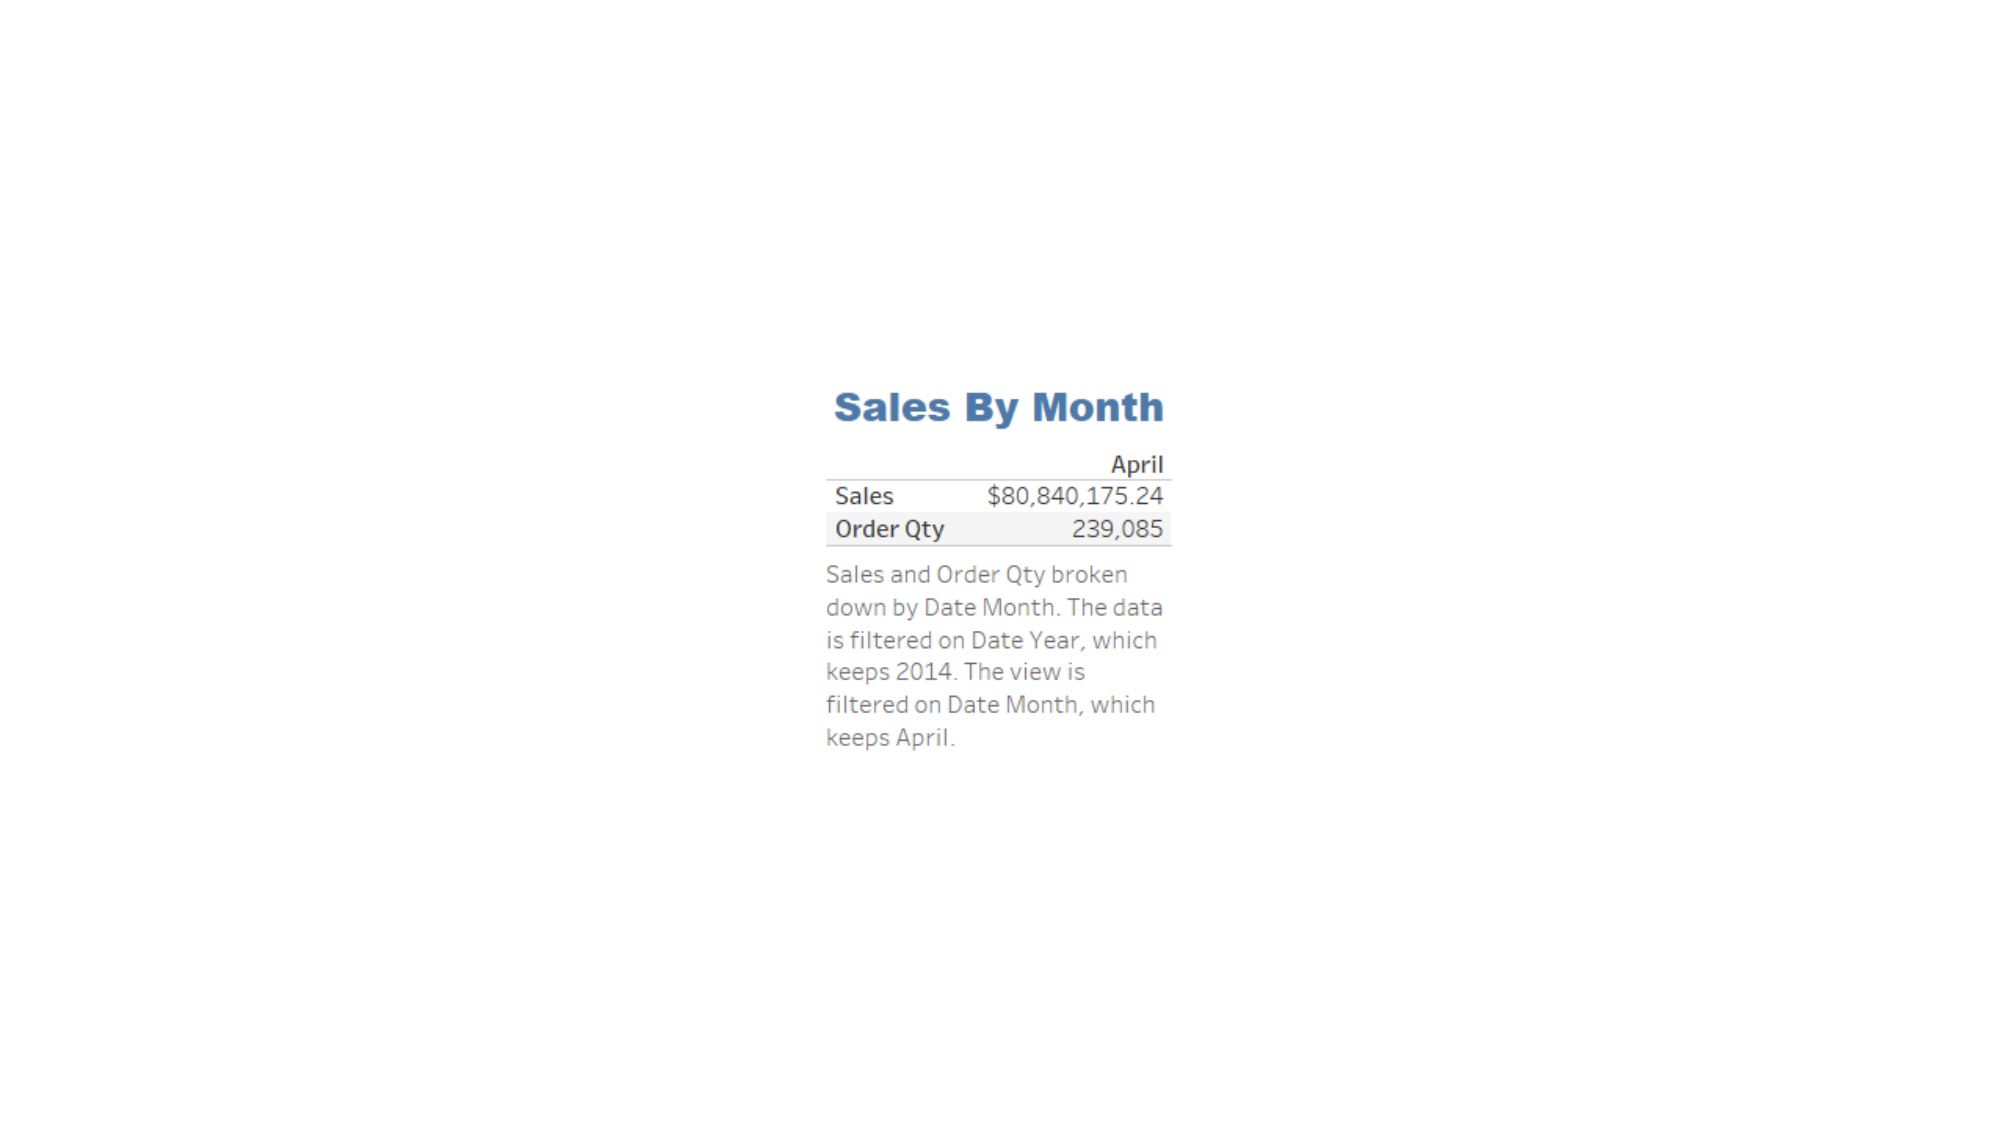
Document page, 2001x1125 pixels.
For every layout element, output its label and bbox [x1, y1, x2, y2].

picture [826, 368, 1174, 757]
